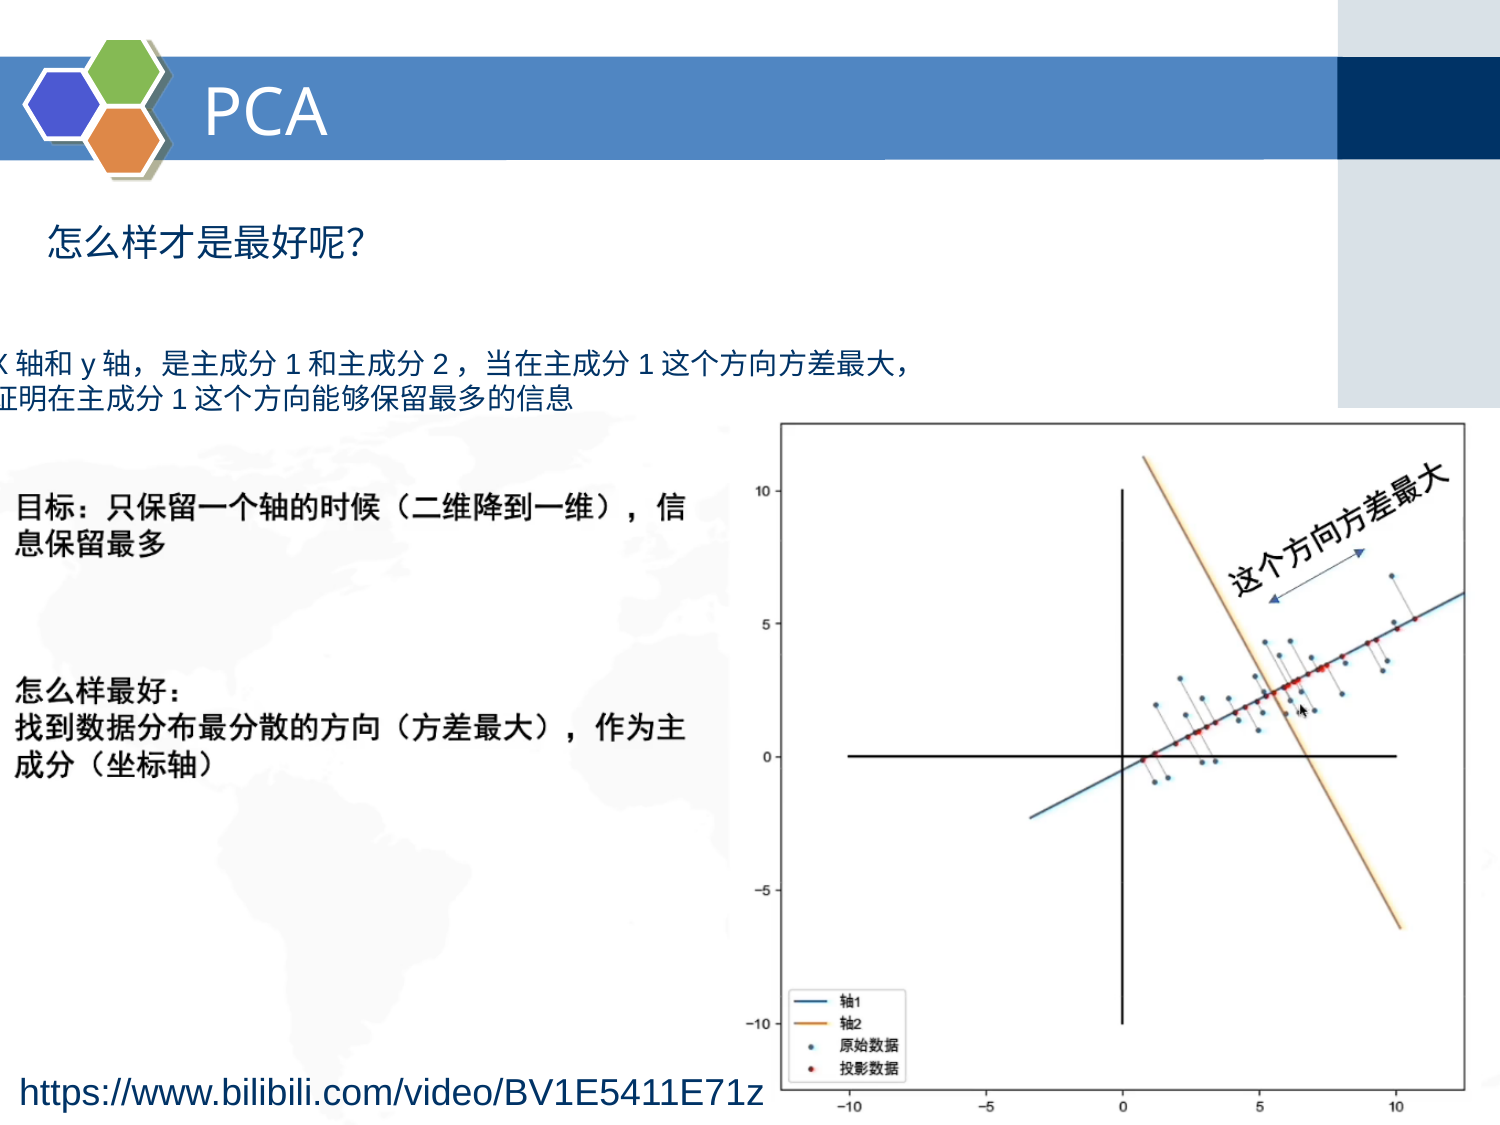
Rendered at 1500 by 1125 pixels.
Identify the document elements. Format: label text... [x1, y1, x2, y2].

picture [0, 408, 1500, 1125]
text_box X轴和y轴，是主成分1和主成分2，当在主成分1这个方向方差最大， 证明在主成分1这个方向能够保留最多的信息 [0, 338, 940, 408]
text_box 怎么样才是最好呢？ [31, 211, 399, 272]
title PCA [187, 62, 1288, 155]
